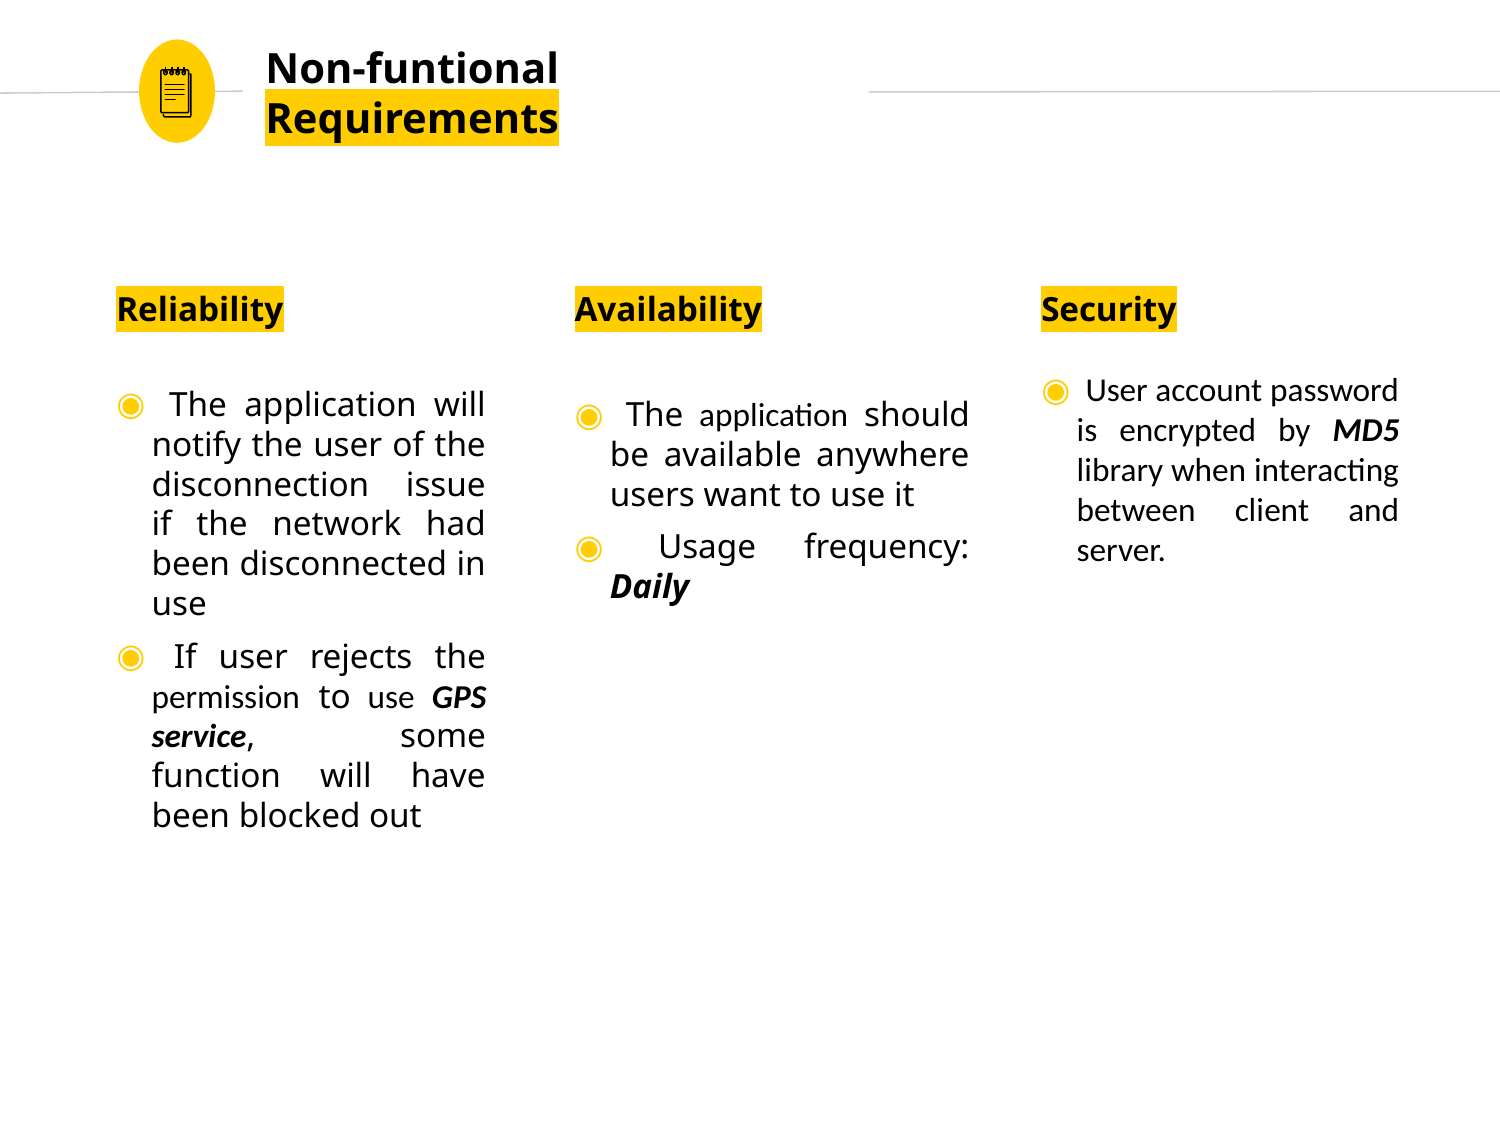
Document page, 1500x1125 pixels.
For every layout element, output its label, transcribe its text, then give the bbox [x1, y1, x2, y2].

text_box The application will notify the user of the disconnection issue if the network had been disconnected in use If user rejects the permission to use GPS service, some function will have been blocked out [101, 367, 502, 1074]
text_box Security [1026, 260, 1363, 353]
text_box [160, 67, 192, 117]
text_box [196, 90, 244, 94]
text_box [0, 90, 155, 94]
text_box Non-funtional Requirements [250, 44, 869, 140]
text_box Availability [559, 260, 896, 356]
text_box [139, 39, 215, 89]
text_box Reliability [101, 260, 438, 356]
text_box User account password is encrypted by MD5 library when interacting between client and server. [1026, 353, 1415, 1060]
text_box [139, 102, 215, 143]
text_box The application should be available anywhere users want to use it Usage frequency: Daily [559, 378, 985, 1085]
